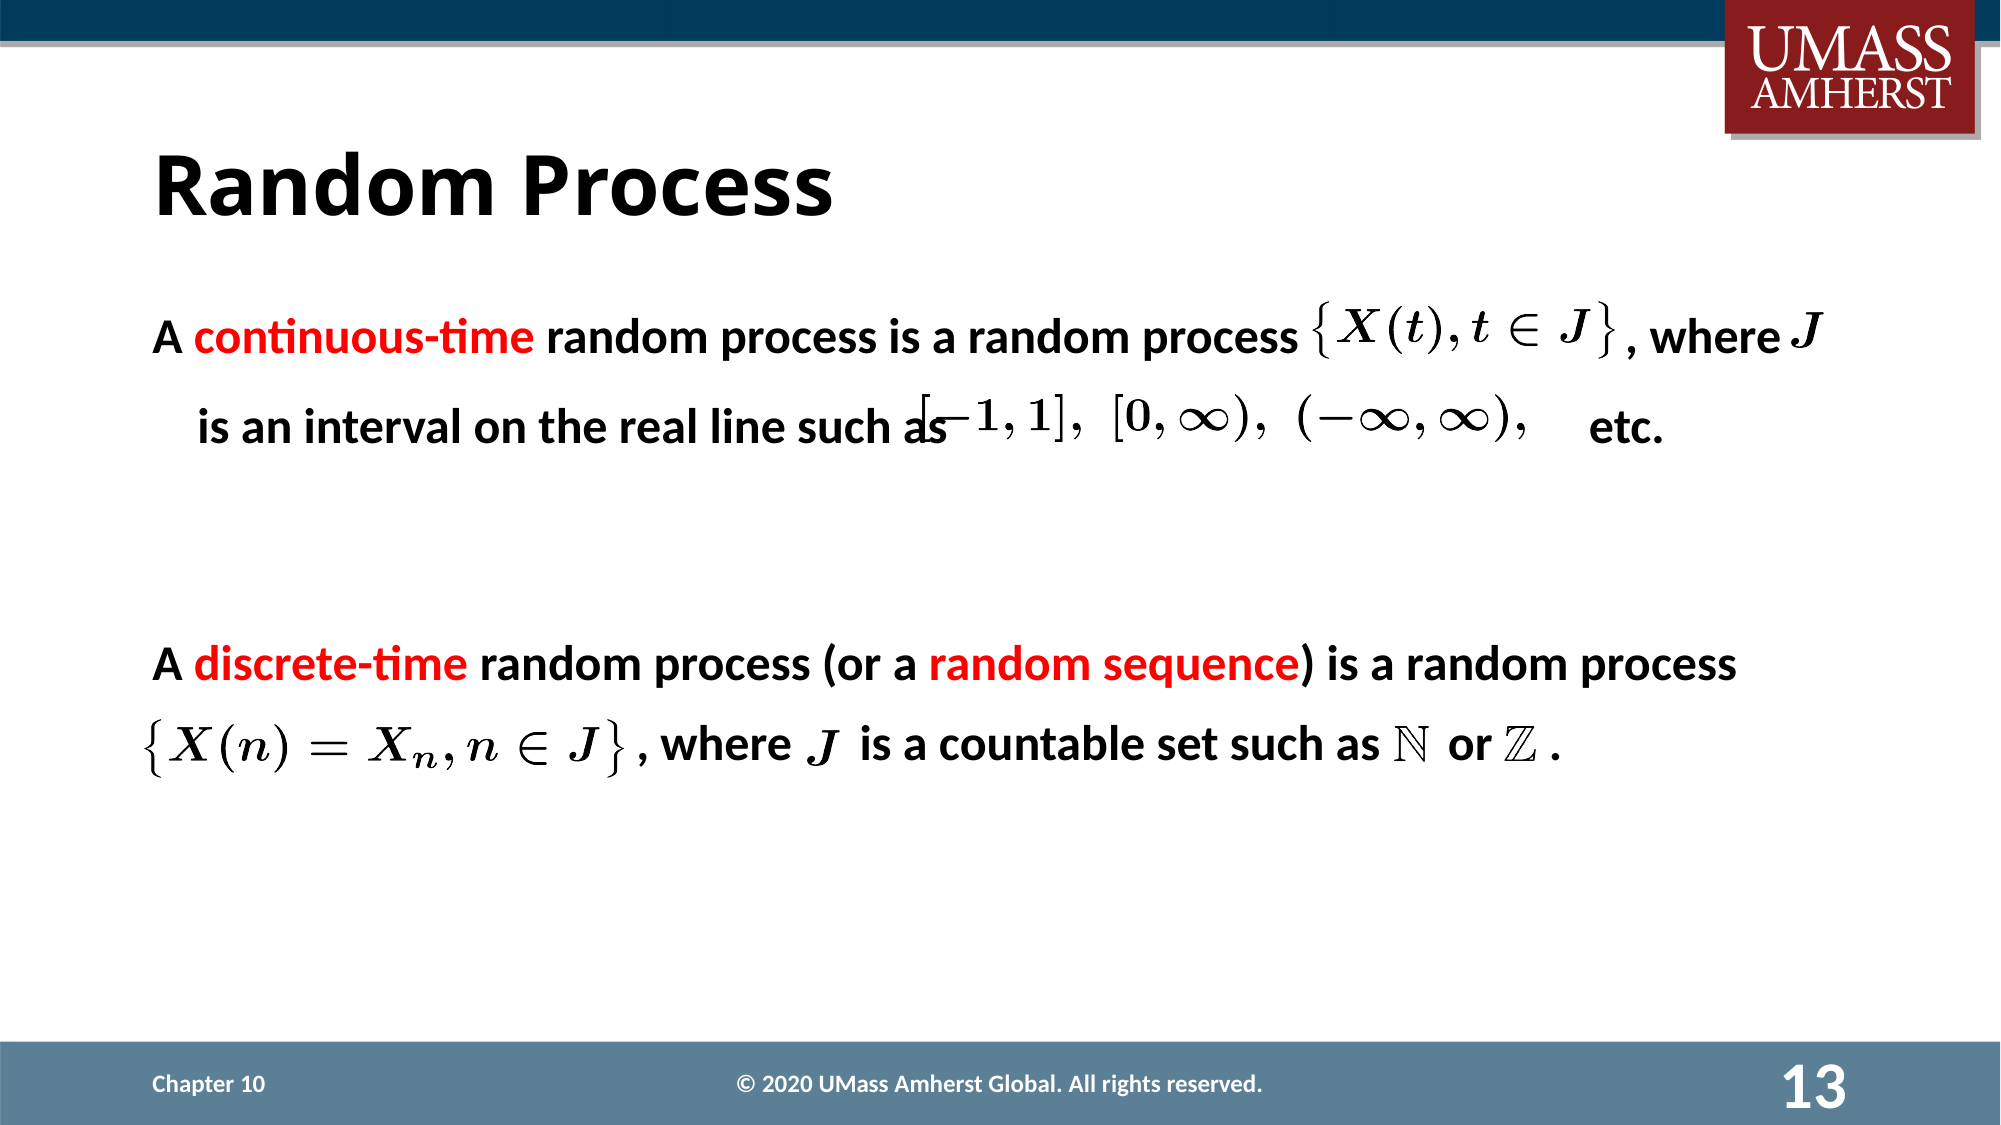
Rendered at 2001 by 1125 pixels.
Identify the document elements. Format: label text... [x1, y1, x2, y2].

footer © 2020 UMass Amherst Global. All rights reserved. [662, 1052, 1338, 1113]
slide_number 13 [1412, 1052, 1863, 1113]
slide_number Chapter 10 [137, 1052, 588, 1113]
list A continuous-time random process is a random process , where is an interval on the real line such as etc. A discrete-time random process (or a random sequence) is a random process , where is a countable set such as or . [137, 265, 1824, 979]
picture [0, 0, 2001, 1125]
title Random Process [137, 126, 1863, 251]
